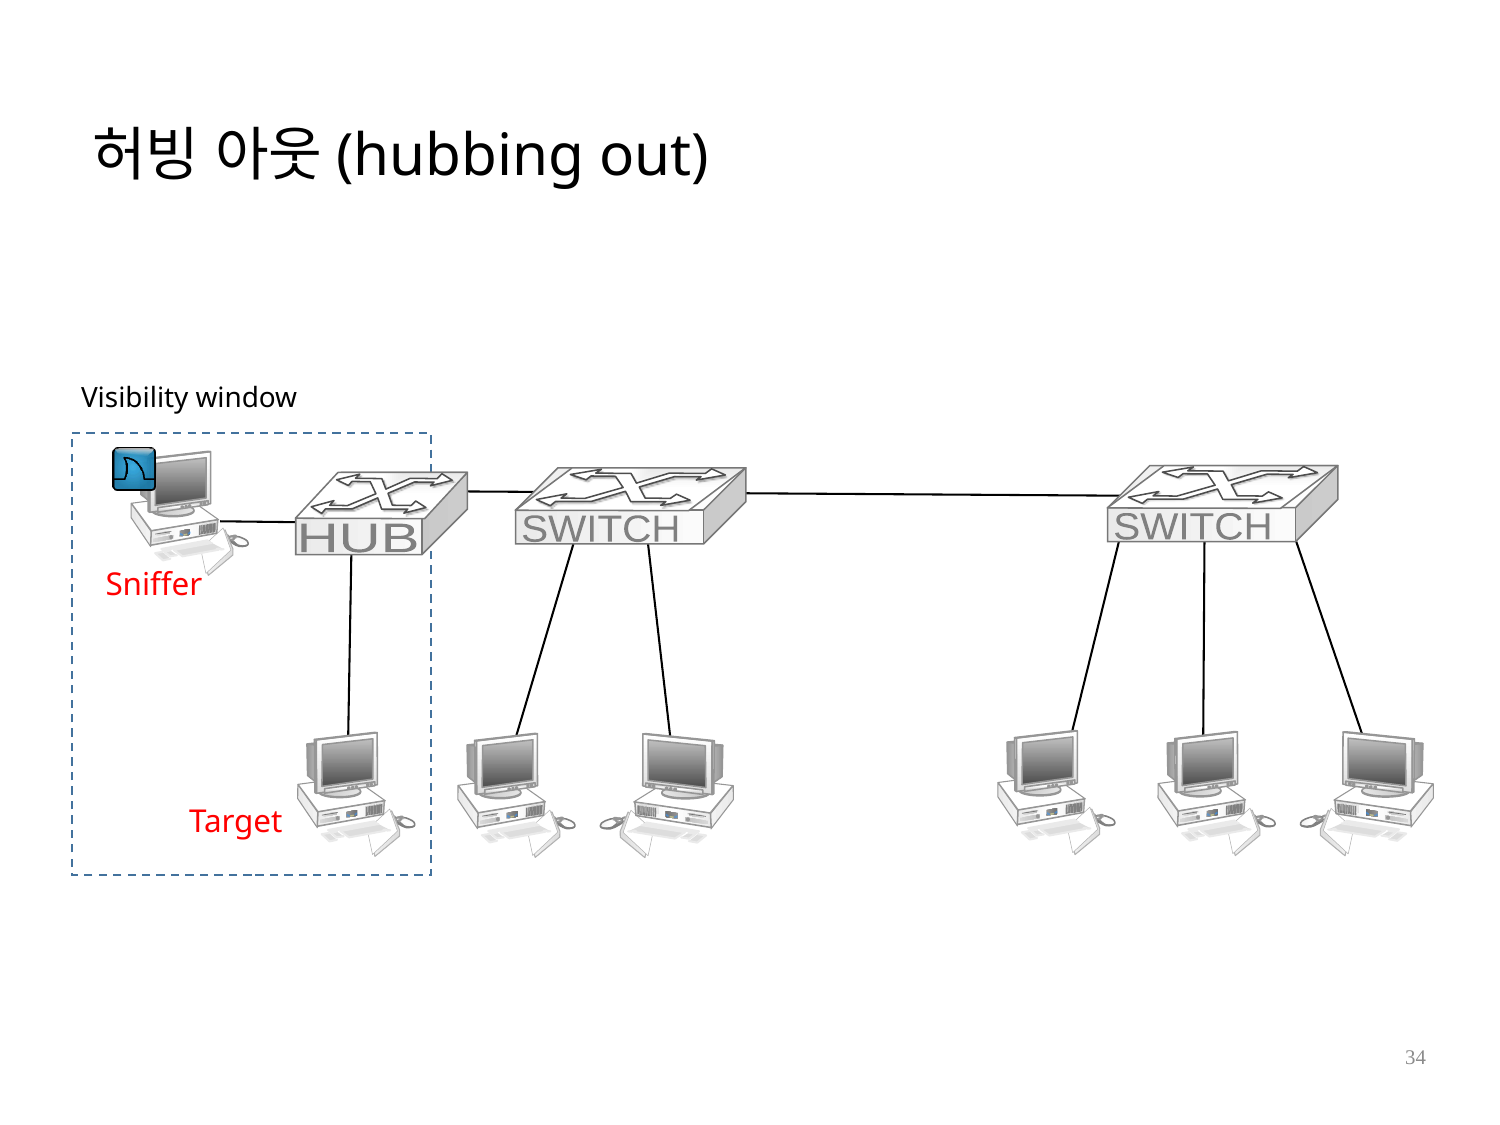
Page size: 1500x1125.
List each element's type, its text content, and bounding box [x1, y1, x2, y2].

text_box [1294, 535, 1375, 770]
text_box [746, 490, 1107, 497]
text_box Visibility window [66, 372, 386, 421]
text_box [1107, 465, 1338, 542]
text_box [600, 733, 734, 858]
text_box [515, 467, 746, 544]
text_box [468, 490, 515, 497]
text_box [1066, 527, 1123, 755]
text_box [646, 544, 675, 733]
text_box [1300, 731, 1434, 856]
picture [112, 447, 156, 491]
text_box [130, 451, 249, 576]
title 허빙 아웃(hubbing out) [32, 26, 1327, 244]
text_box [457, 733, 576, 858]
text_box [297, 732, 415, 857]
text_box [997, 730, 1115, 855]
text_box Sniffer [90, 556, 218, 610]
slide_number 34 [1103, 1026, 1442, 1085]
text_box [1157, 731, 1276, 856]
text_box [347, 555, 352, 732]
text_box Target [174, 793, 297, 846]
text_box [502, 539, 575, 733]
text_box [71, 432, 432, 876]
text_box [295, 472, 468, 555]
